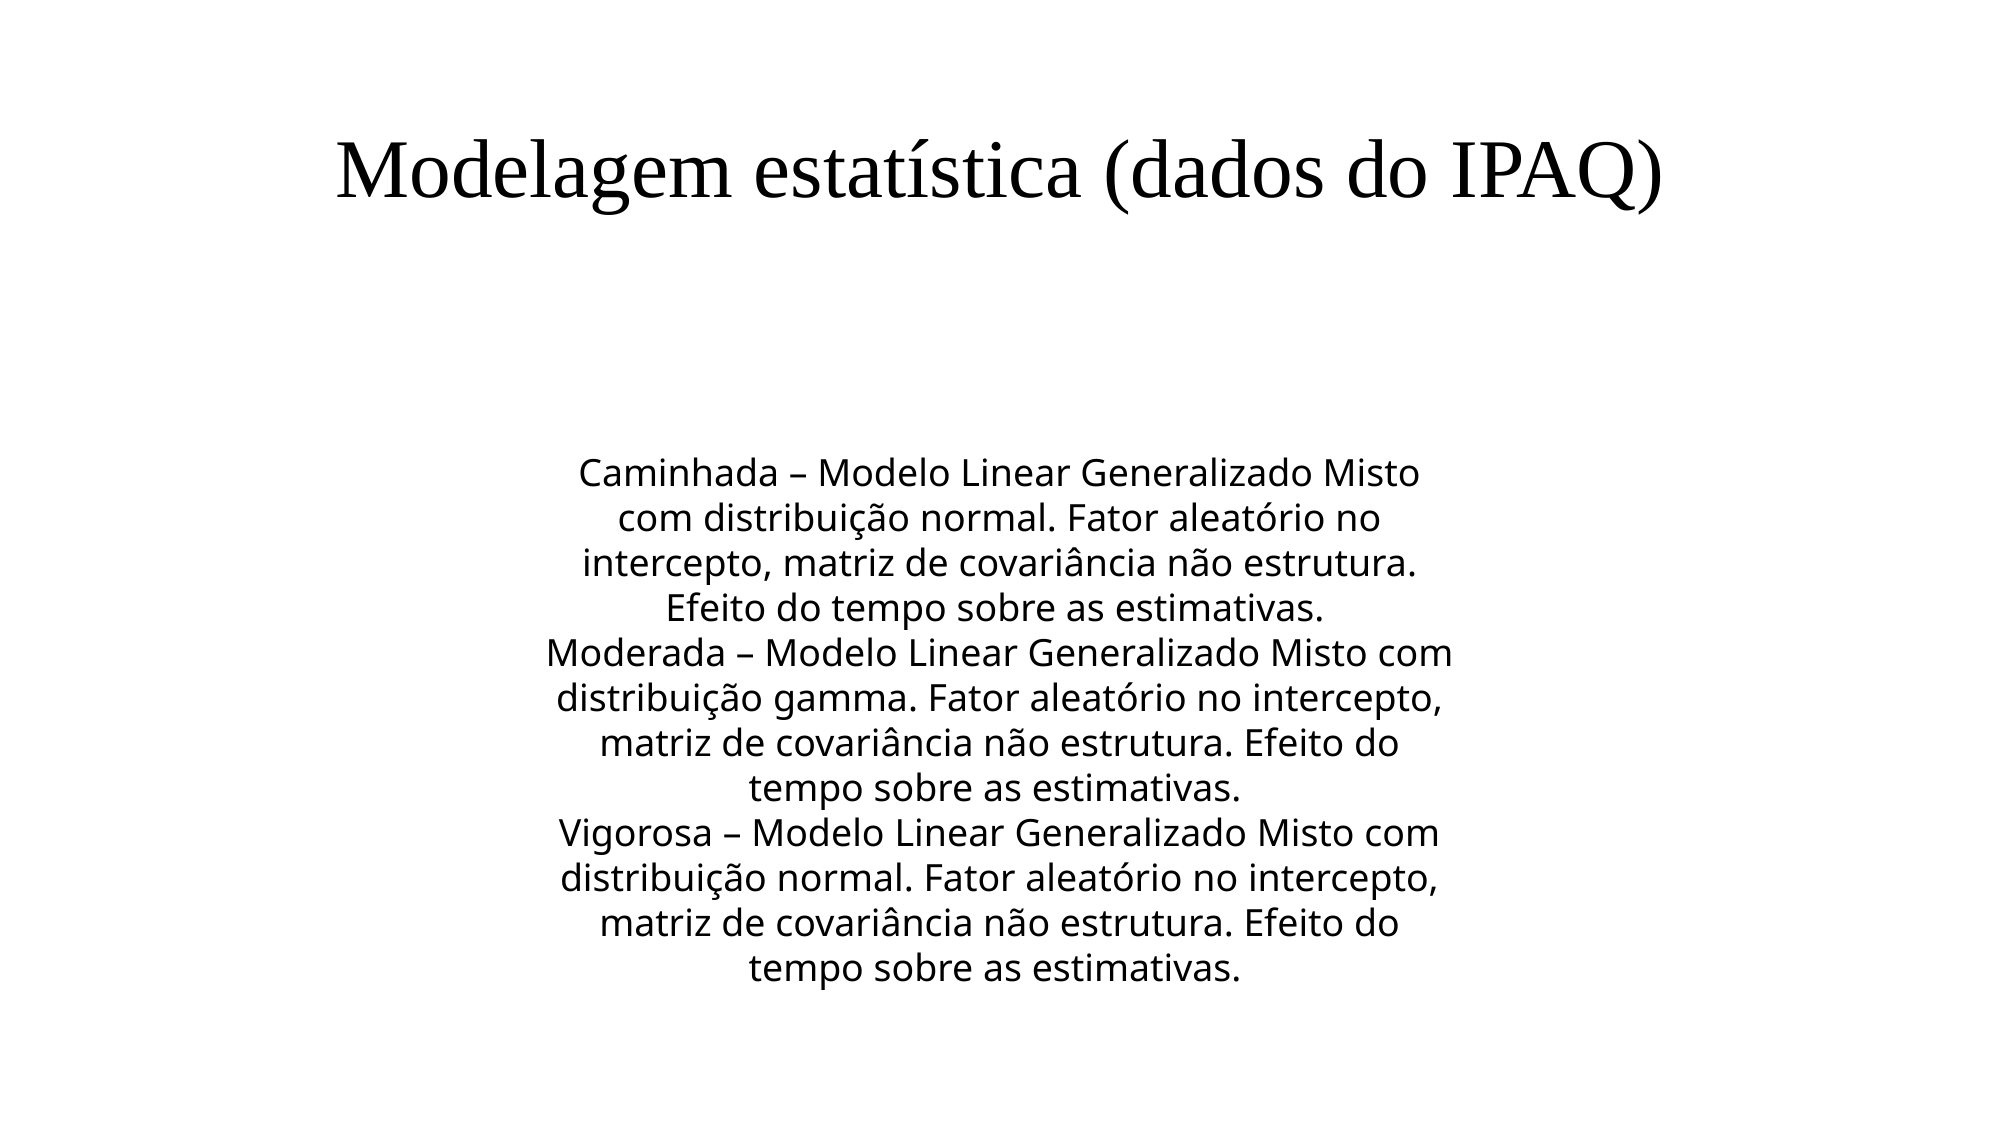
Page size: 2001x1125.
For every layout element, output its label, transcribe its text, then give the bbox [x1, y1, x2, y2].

text_box Caminhada – Modelo Linear Generalizado Misto com distribuição normal. Fator aleatório no intercepto, matriz de covariância não estrutura. Efeito do tempo sobre as estimativas. Moderada – Modelo Linear Generalizado Misto com distribuição gamma. Fator aleatório no intercepto, matriz de covariância não estrutura. Efeito do tempo sobre as estimativas. Vigorosa – Modelo Linear Generalizado Misto com distribuição normal. Fator aleatório no intercepto, matriz de covariância não estrutura. Efeito do tempo sobre as estimativas. [530, 441, 1470, 996]
title Modelagem estatística (dados do IPAQ) [137, 59, 1865, 281]
